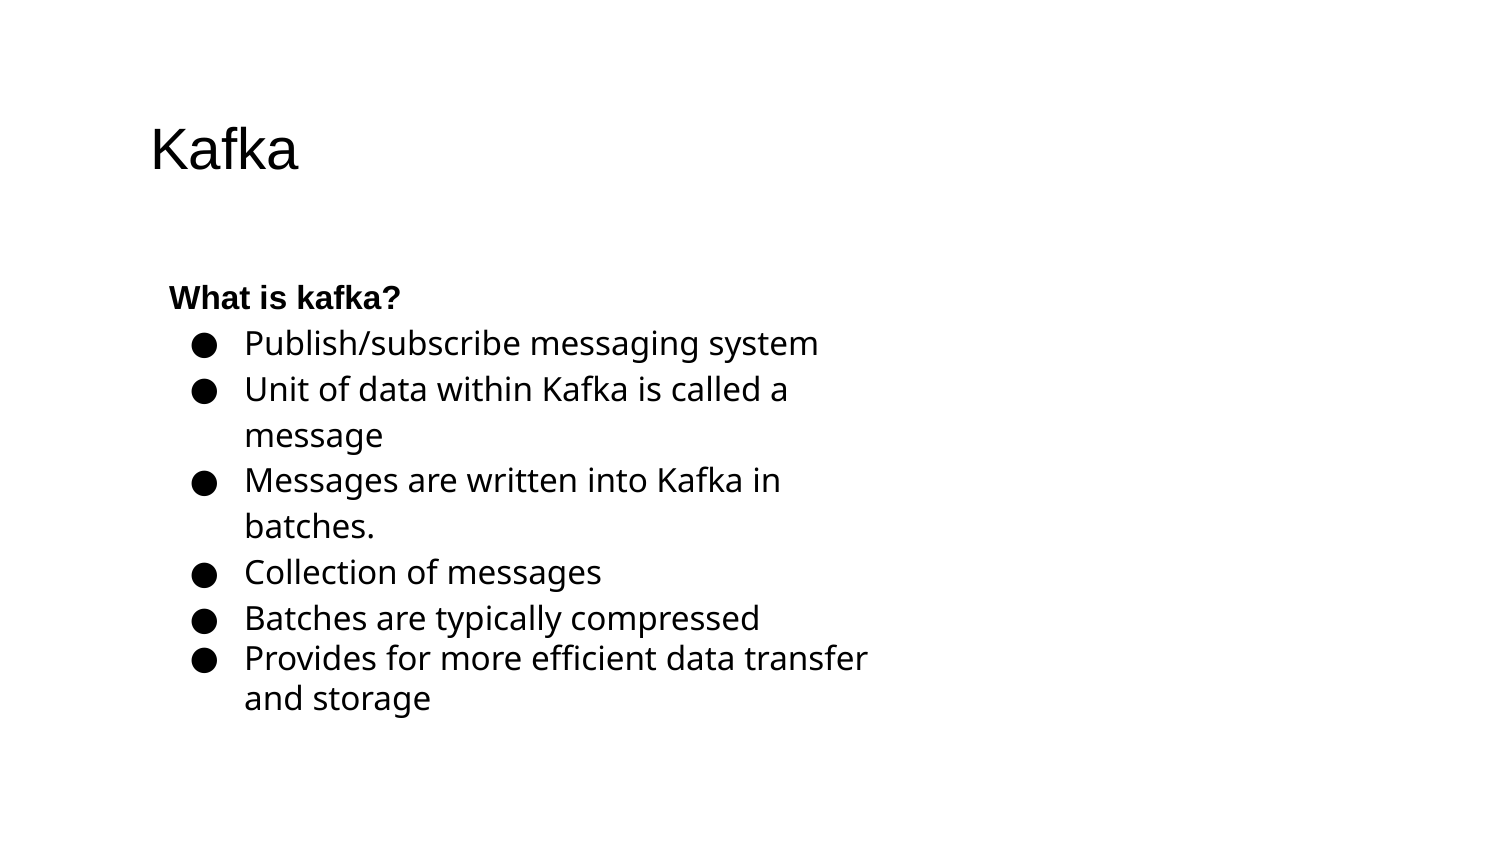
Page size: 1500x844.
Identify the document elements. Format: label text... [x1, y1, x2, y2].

text_box What is kafka? Publish/subscribe messaging system Unit of data within Kafka is called a message Messages are written into Kafka in batches. Collection of messages Batches are typically compressed Provides for more efficient data transfer and storage [154, 255, 912, 796]
text_box Kafka [135, 95, 1128, 192]
